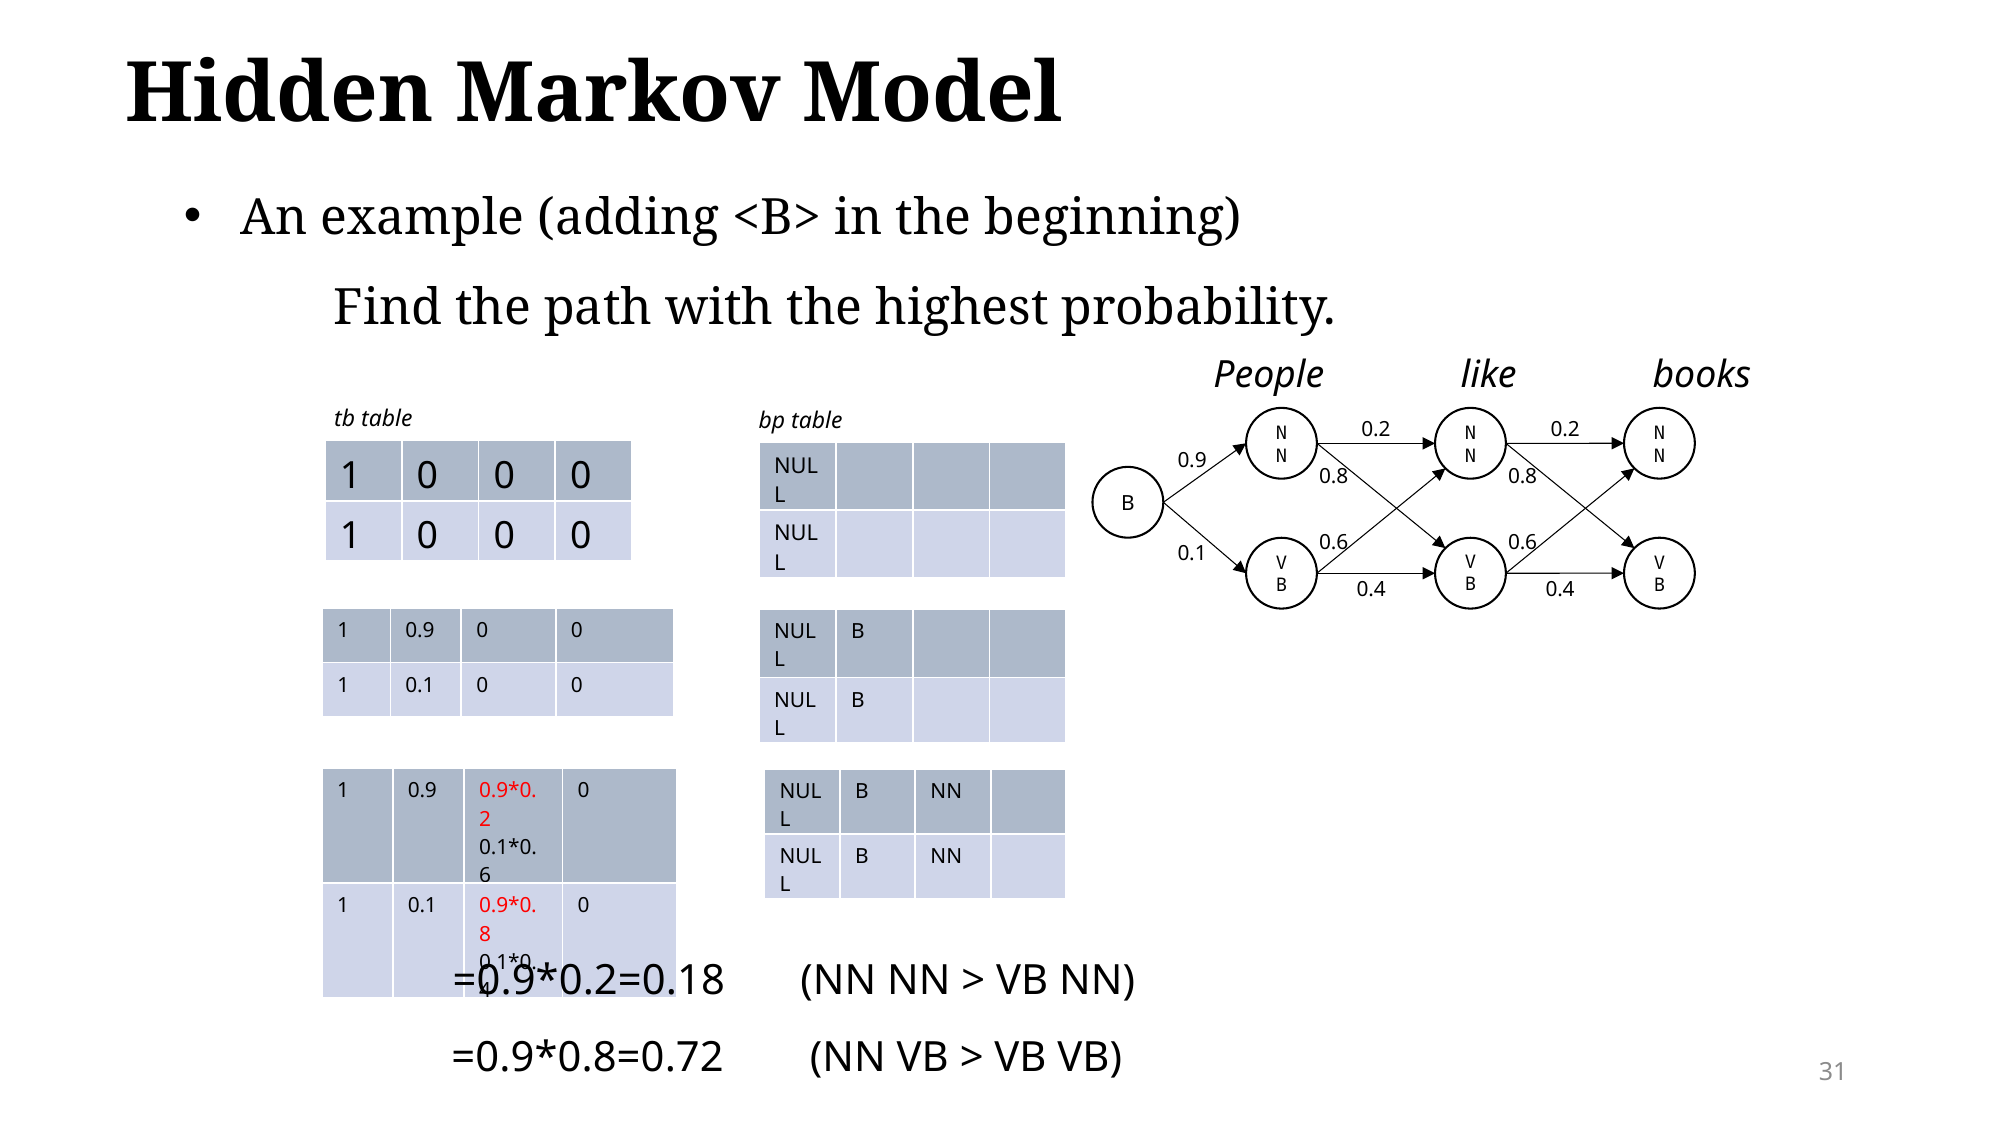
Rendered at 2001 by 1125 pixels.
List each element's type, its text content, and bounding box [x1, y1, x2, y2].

text_box VB [1245, 536, 1318, 610]
text_box 0.8 [1493, 455, 1505, 495]
table_header [992, 770, 1065, 833]
table_header NULL [760, 610, 835, 677]
table_cell 0 [556, 502, 631, 560]
text_box VB [1623, 536, 1696, 610]
table_cell NN [916, 835, 990, 898]
table_header NULL [760, 443, 835, 509]
text_box An example (adding <B> in the beginning) Find the path with the highest probability. [169, 147, 1668, 342]
table_header [914, 443, 989, 509]
text_box 0.9 [1162, 439, 1222, 480]
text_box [1505, 443, 1635, 549]
table_header B [837, 610, 912, 677]
table_header 0 [462, 609, 555, 662]
table_header 1 [323, 769, 392, 882]
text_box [1505, 549, 1635, 574]
table_header 0 [563, 769, 676, 882]
table_header B [841, 770, 914, 833]
table_cell 1 [323, 884, 392, 997]
table_cell [837, 511, 912, 577]
text_box NN [1623, 406, 1696, 480]
table_cell 0 [403, 502, 478, 560]
text_box 0.6 [1304, 521, 1316, 561]
table_cell 0.9*0.8 0.1*0.4 [465, 884, 562, 997]
table_cell 0.1 [394, 884, 463, 997]
table_header 0 [403, 441, 478, 500]
text_box 0.4 [1341, 574, 1401, 608]
table_header 0 [556, 441, 631, 500]
table_cell [990, 511, 1065, 577]
table_cell [914, 511, 989, 577]
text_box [1163, 443, 1246, 502]
table_cell B [837, 678, 912, 742]
table_header 0 [479, 441, 554, 500]
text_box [1316, 443, 1446, 468]
table_cell 1 [323, 663, 390, 716]
table_header 1 [326, 441, 401, 500]
table_header 0.9*0.2 0.1*0.6 [465, 769, 562, 882]
table_header NN [916, 770, 990, 833]
table_cell 0.1 [391, 663, 460, 716]
table_header [990, 610, 1065, 677]
table_cell 0 [462, 663, 555, 716]
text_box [1316, 468, 1446, 574]
text_box People like books [1198, 343, 1767, 403]
text_box Hidden Markov Model [110, 31, 1275, 146]
text_box B [1091, 465, 1163, 539]
text_box 0.6 [1493, 521, 1505, 561]
text_box NN [1245, 406, 1318, 480]
table_cell NULL [760, 511, 835, 577]
text_box NN [1434, 406, 1507, 480]
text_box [1163, 502, 1246, 574]
text_box tb table [319, 396, 428, 439]
table_cell NULL [760, 678, 835, 742]
table_cell 0 [563, 884, 676, 997]
table_cell B [841, 835, 914, 898]
table_header 0.9 [394, 769, 463, 882]
table_header [990, 443, 1065, 509]
table_cell 1 [326, 502, 401, 560]
table_cell [914, 678, 989, 742]
table_cell 0 [557, 663, 673, 716]
table_header 1 [323, 609, 390, 662]
table_cell [990, 678, 1065, 742]
table_cell [992, 835, 1065, 898]
text_box VB [1434, 536, 1507, 610]
text_box bp table [744, 398, 858, 441]
slide_number 31 [1412, 1042, 1863, 1103]
text_box 0.2 [1346, 407, 1406, 443]
table_cell 0 [479, 502, 554, 560]
text_box 0.2 [1535, 407, 1595, 443]
text_box 0.4 [1530, 574, 1590, 608]
text_box 0.8 [1304, 455, 1316, 495]
table_header [914, 610, 989, 677]
table_header 0 [557, 609, 673, 662]
table_header 0.9 [391, 609, 460, 662]
table_cell NULL [765, 835, 839, 898]
table_header NULL [765, 770, 839, 833]
table_header [837, 443, 912, 509]
